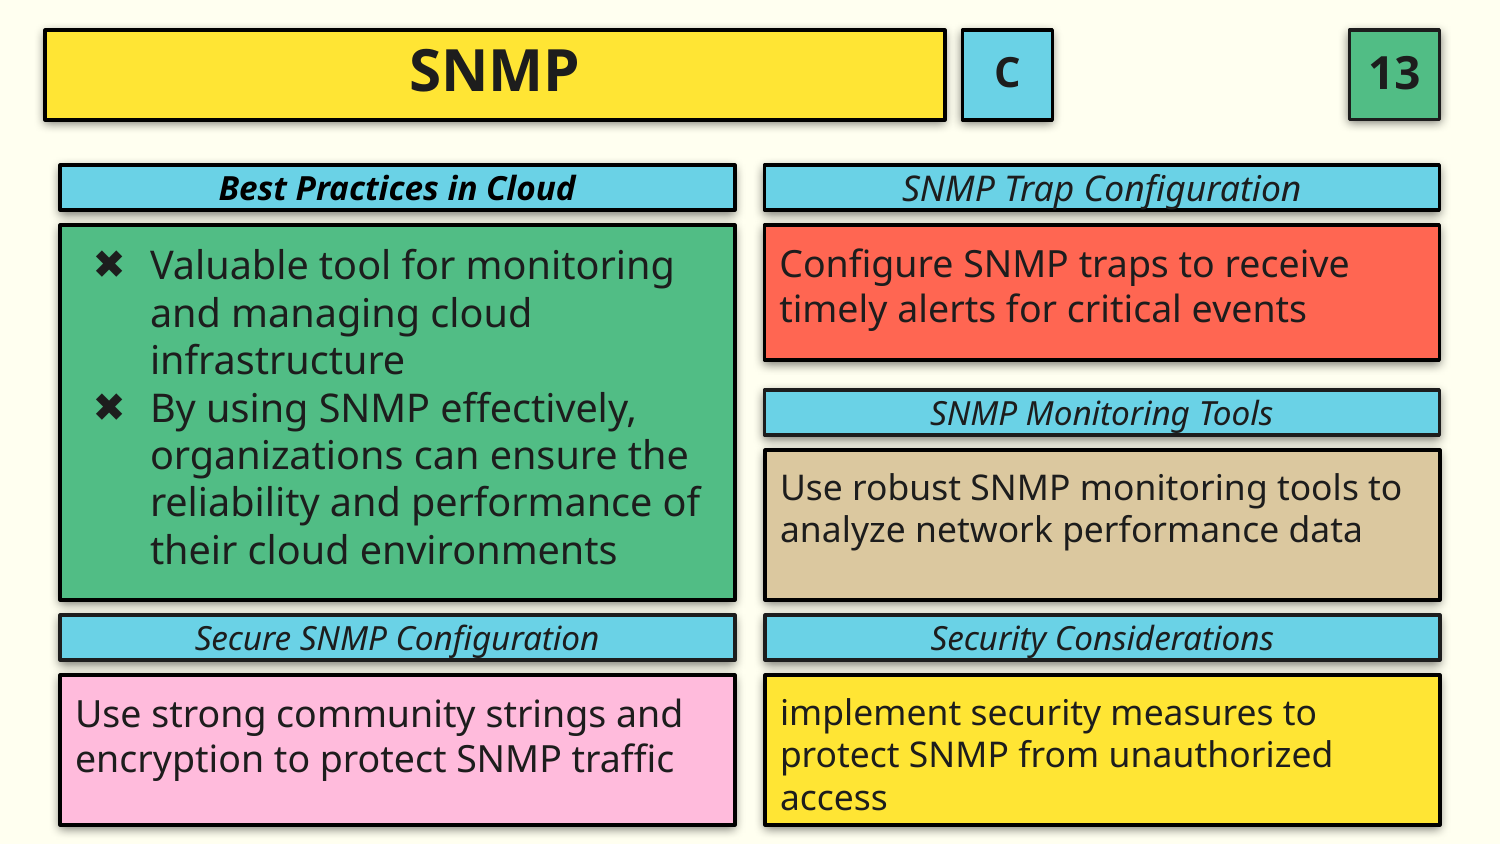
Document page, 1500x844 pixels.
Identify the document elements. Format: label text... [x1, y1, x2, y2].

list implement security measures to protect SNMP from unauthorized access [763, 673, 1442, 827]
list Use robust SNMP monitoring tools to analyze network performance data [763, 448, 1442, 602]
subtitle Best Practices in Cloud [58, 163, 737, 212]
title C [961, 28, 1054, 122]
subtitle SNMP Trap Configuration [763, 163, 1441, 212]
list Configure SNMP traps to receive timely alerts for critical events [763, 223, 1441, 362]
subtitle SNMP Monitoring Tools [763, 388, 1441, 437]
list Valuable tool for monitoring and managing cloud infrastructure By using SNMP effectively, organizations can ensure the reliability and performance of their cloud environments [58, 223, 737, 602]
title SNMP [43, 28, 947, 122]
subtitle Security Considerations [763, 613, 1442, 662]
list Use strong community strings and encryption to protect SNMP traffic [58, 673, 737, 827]
subtitle Secure SNMP Configuration [58, 613, 737, 662]
